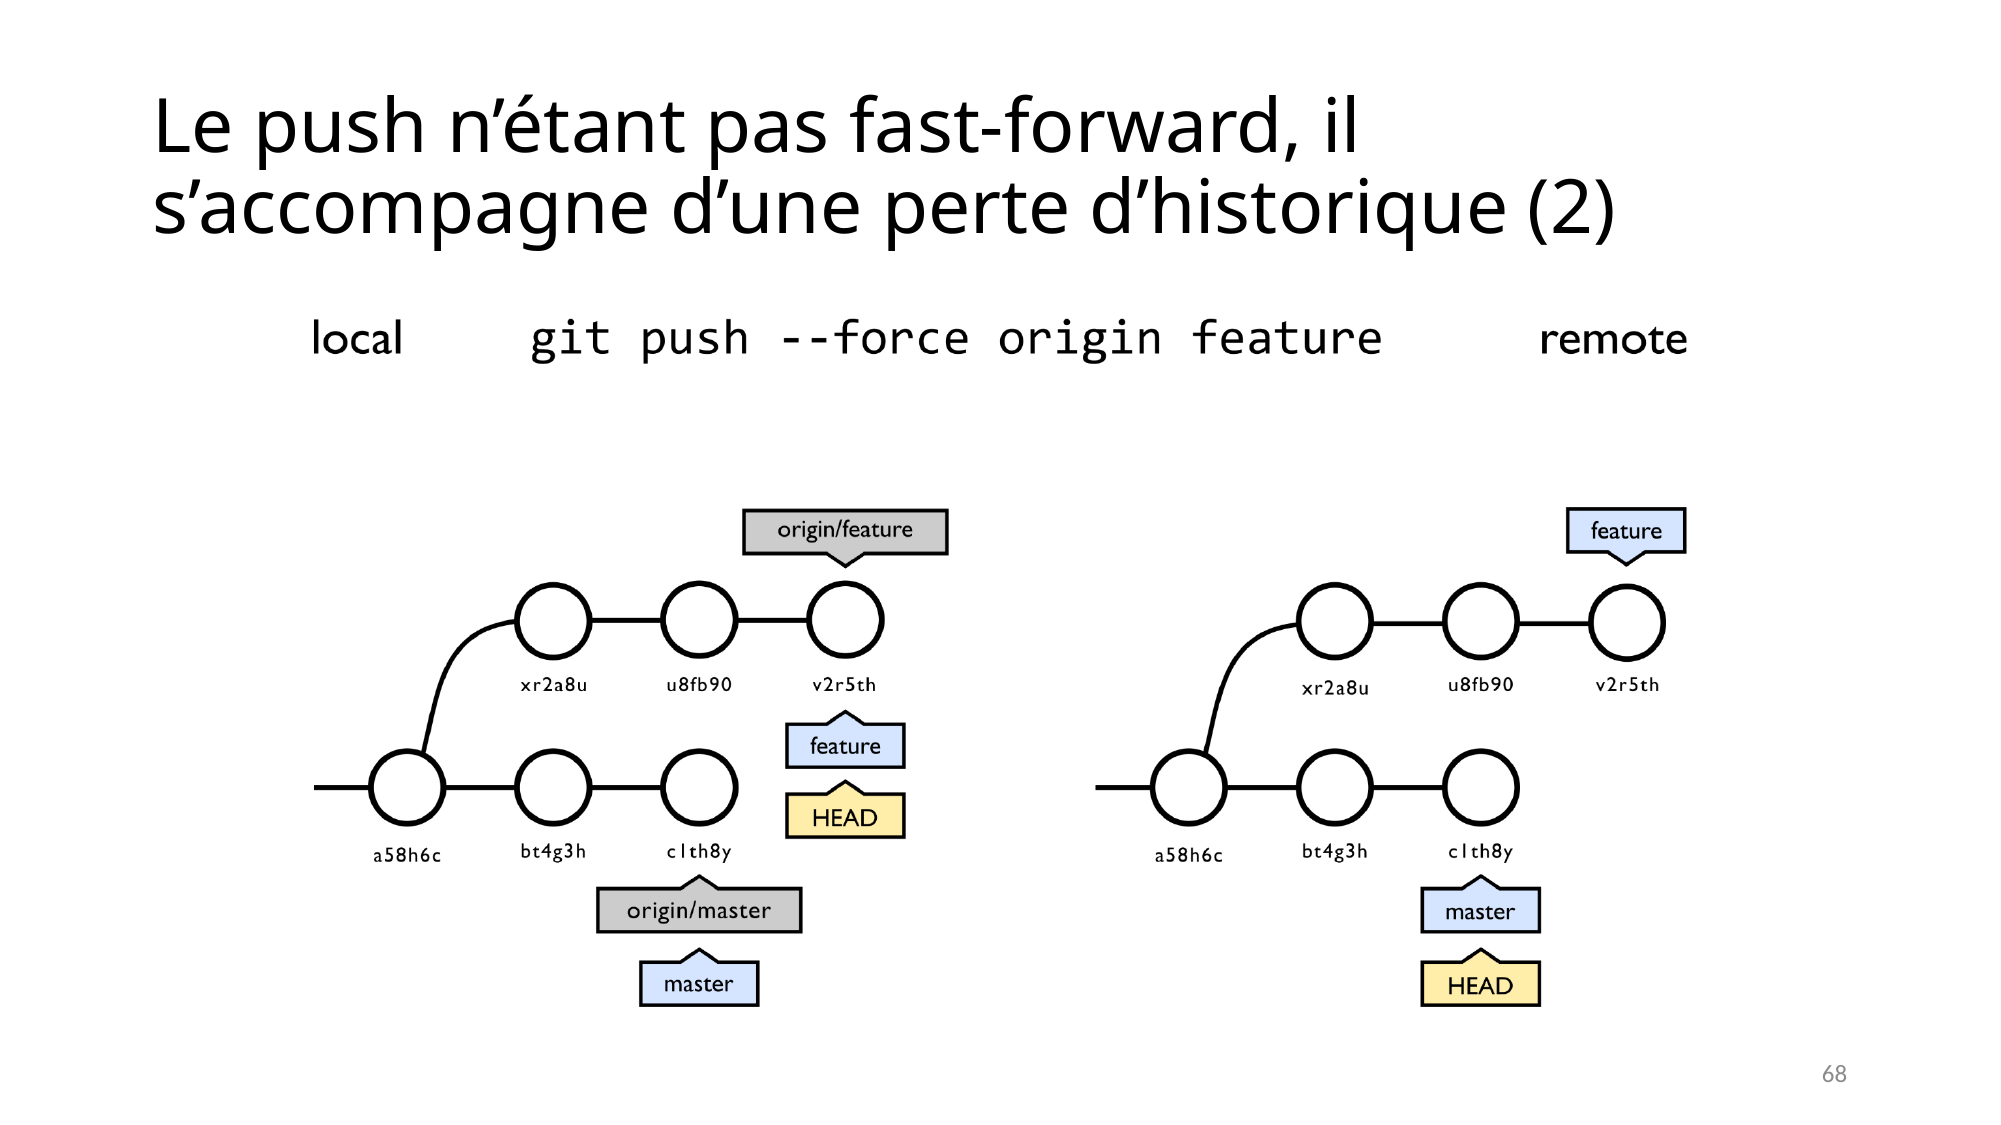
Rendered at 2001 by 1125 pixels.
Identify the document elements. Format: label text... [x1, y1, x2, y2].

title Le push n’étant pas fast-forward, il s’accompagne d’une perte d’historique (2) [137, 59, 1863, 278]
slide_number 68 [1412, 1042, 1863, 1103]
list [137, 299, 1863, 1014]
